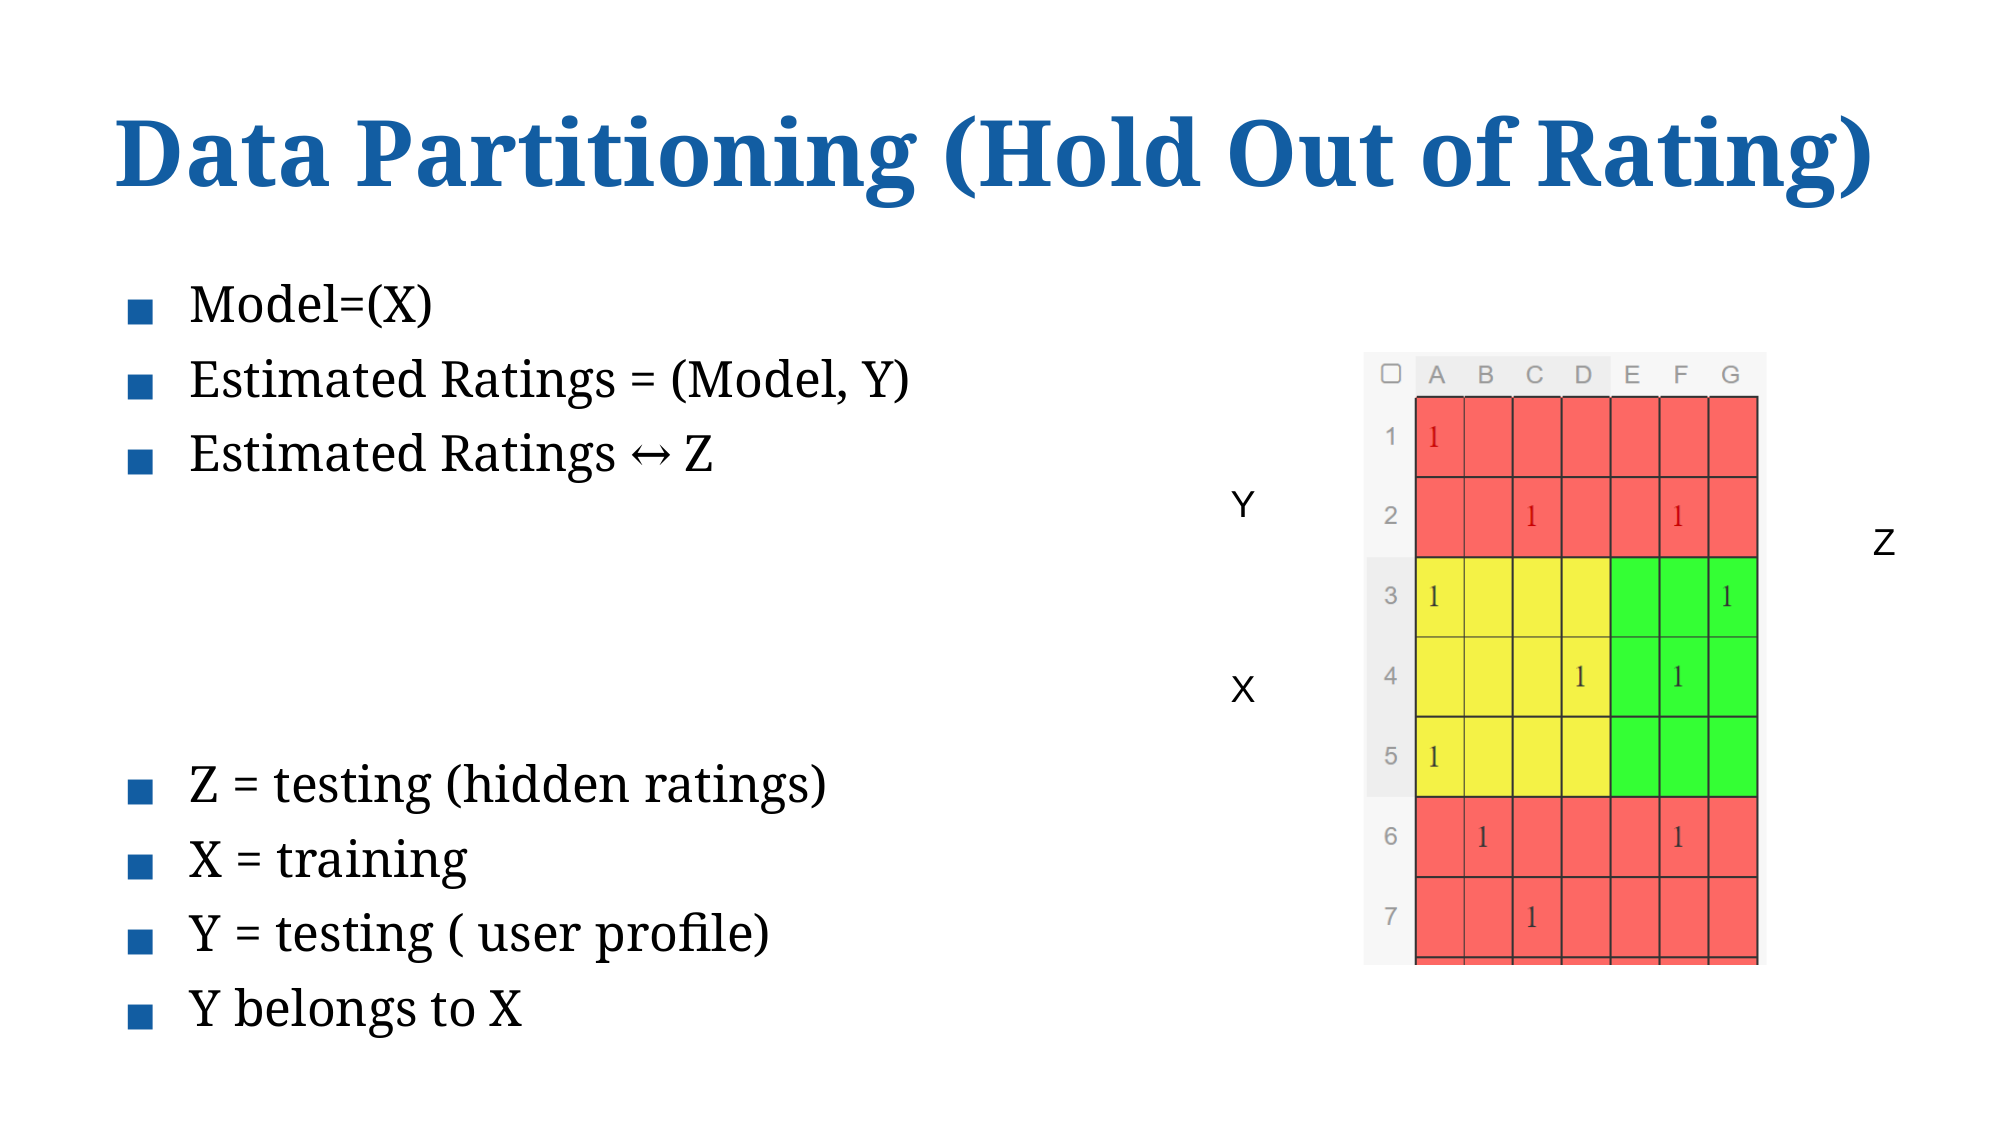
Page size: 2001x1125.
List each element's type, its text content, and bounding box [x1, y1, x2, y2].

text_box Z = testing (hidden ratings) X = training Y = testing ( user profile) Y belongs to X [99, 751, 1900, 1083]
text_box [1215, 351, 1901, 965]
list Model=(X) Estimated Ratings = (Model, Y) Estimated Ratings ↔ Z [99, 271, 1900, 524]
title Data Partitioning (Hold Out of Rating) [99, 42, 1900, 271]
